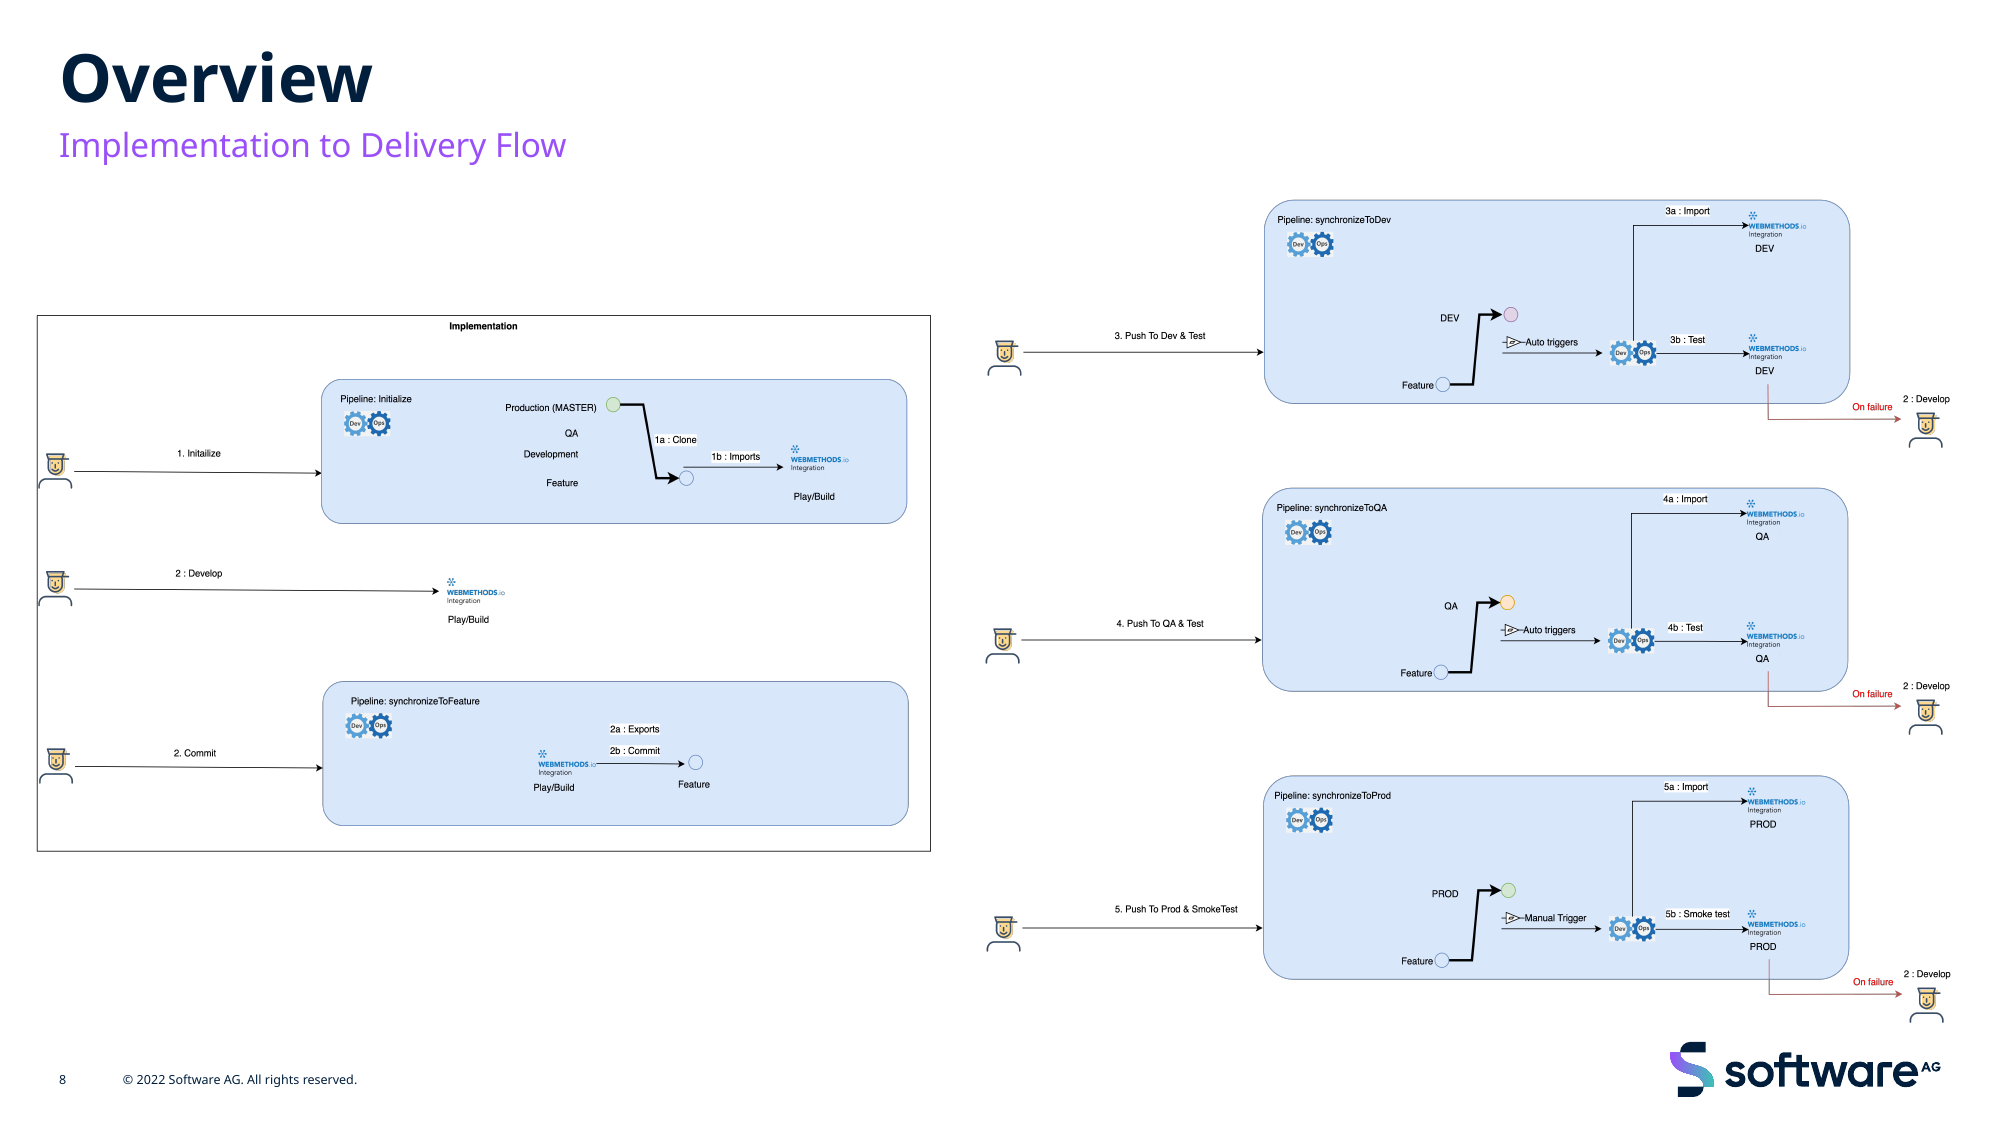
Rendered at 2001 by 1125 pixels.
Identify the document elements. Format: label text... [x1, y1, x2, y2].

title Overview [59, 36, 1941, 116]
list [29, 187, 1966, 1033]
slide_number 8 [59, 1072, 123, 1089]
footer © 2022 Software AG. All rights reserved. [123, 1072, 1000, 1089]
subtitle Implementation to Delivery Flow [59, 116, 1941, 164]
